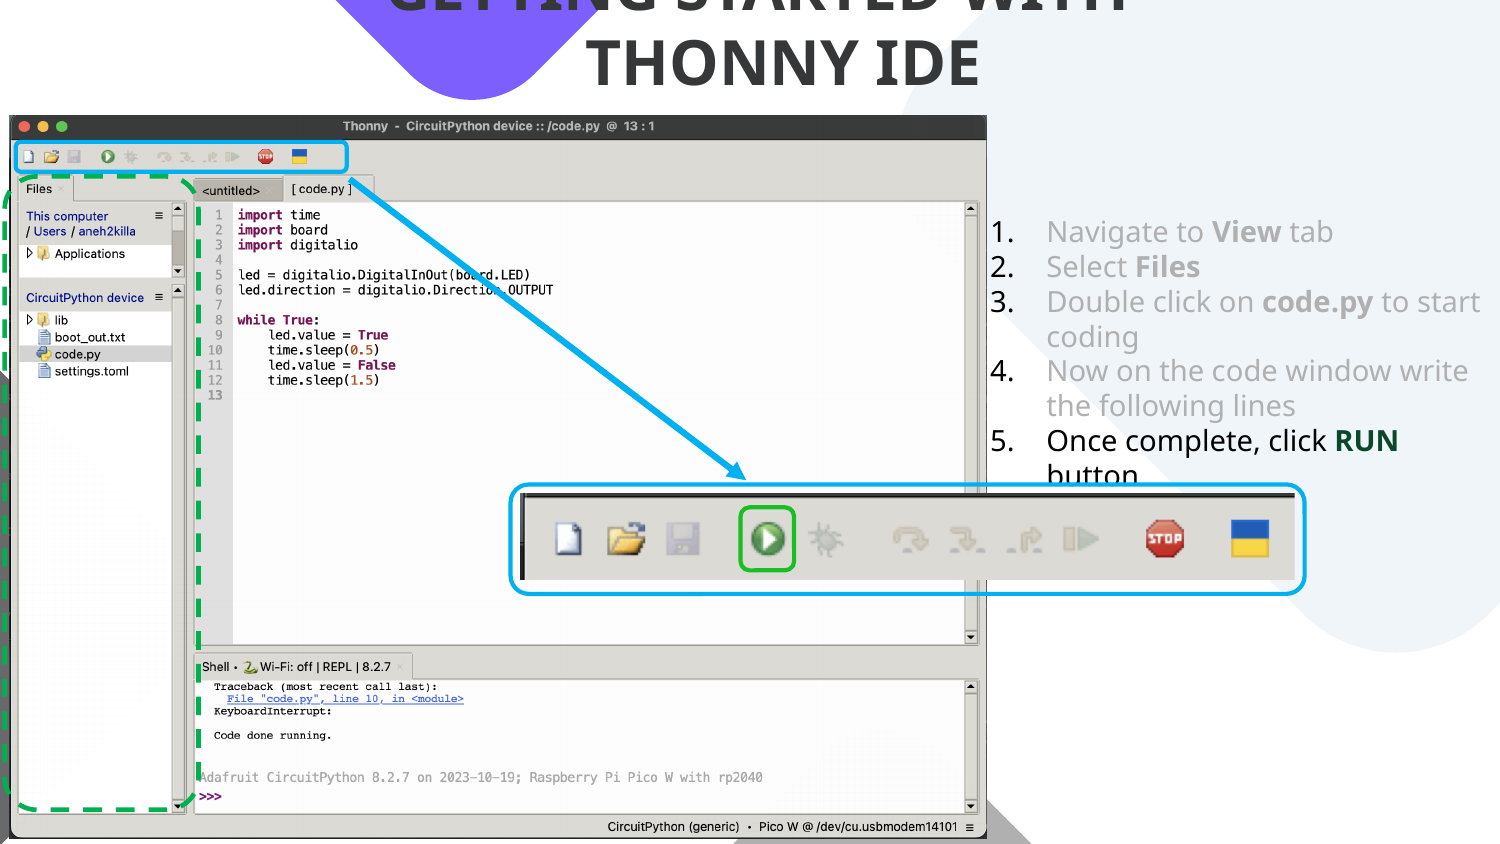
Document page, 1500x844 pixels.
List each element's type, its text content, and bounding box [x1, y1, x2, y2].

text_box Navigate to View tab Select Files Double click on code.py to start coding Now on the code window write the following lines Once complete, click RUN button [992, 205, 1496, 501]
picture [9, 114, 988, 839]
text_box [992, 482, 1307, 596]
subtitle GETTING STARTED WITH THONNY IDE [202, 0, 1290, 114]
picture [513, 487, 1295, 591]
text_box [349, 178, 747, 481]
